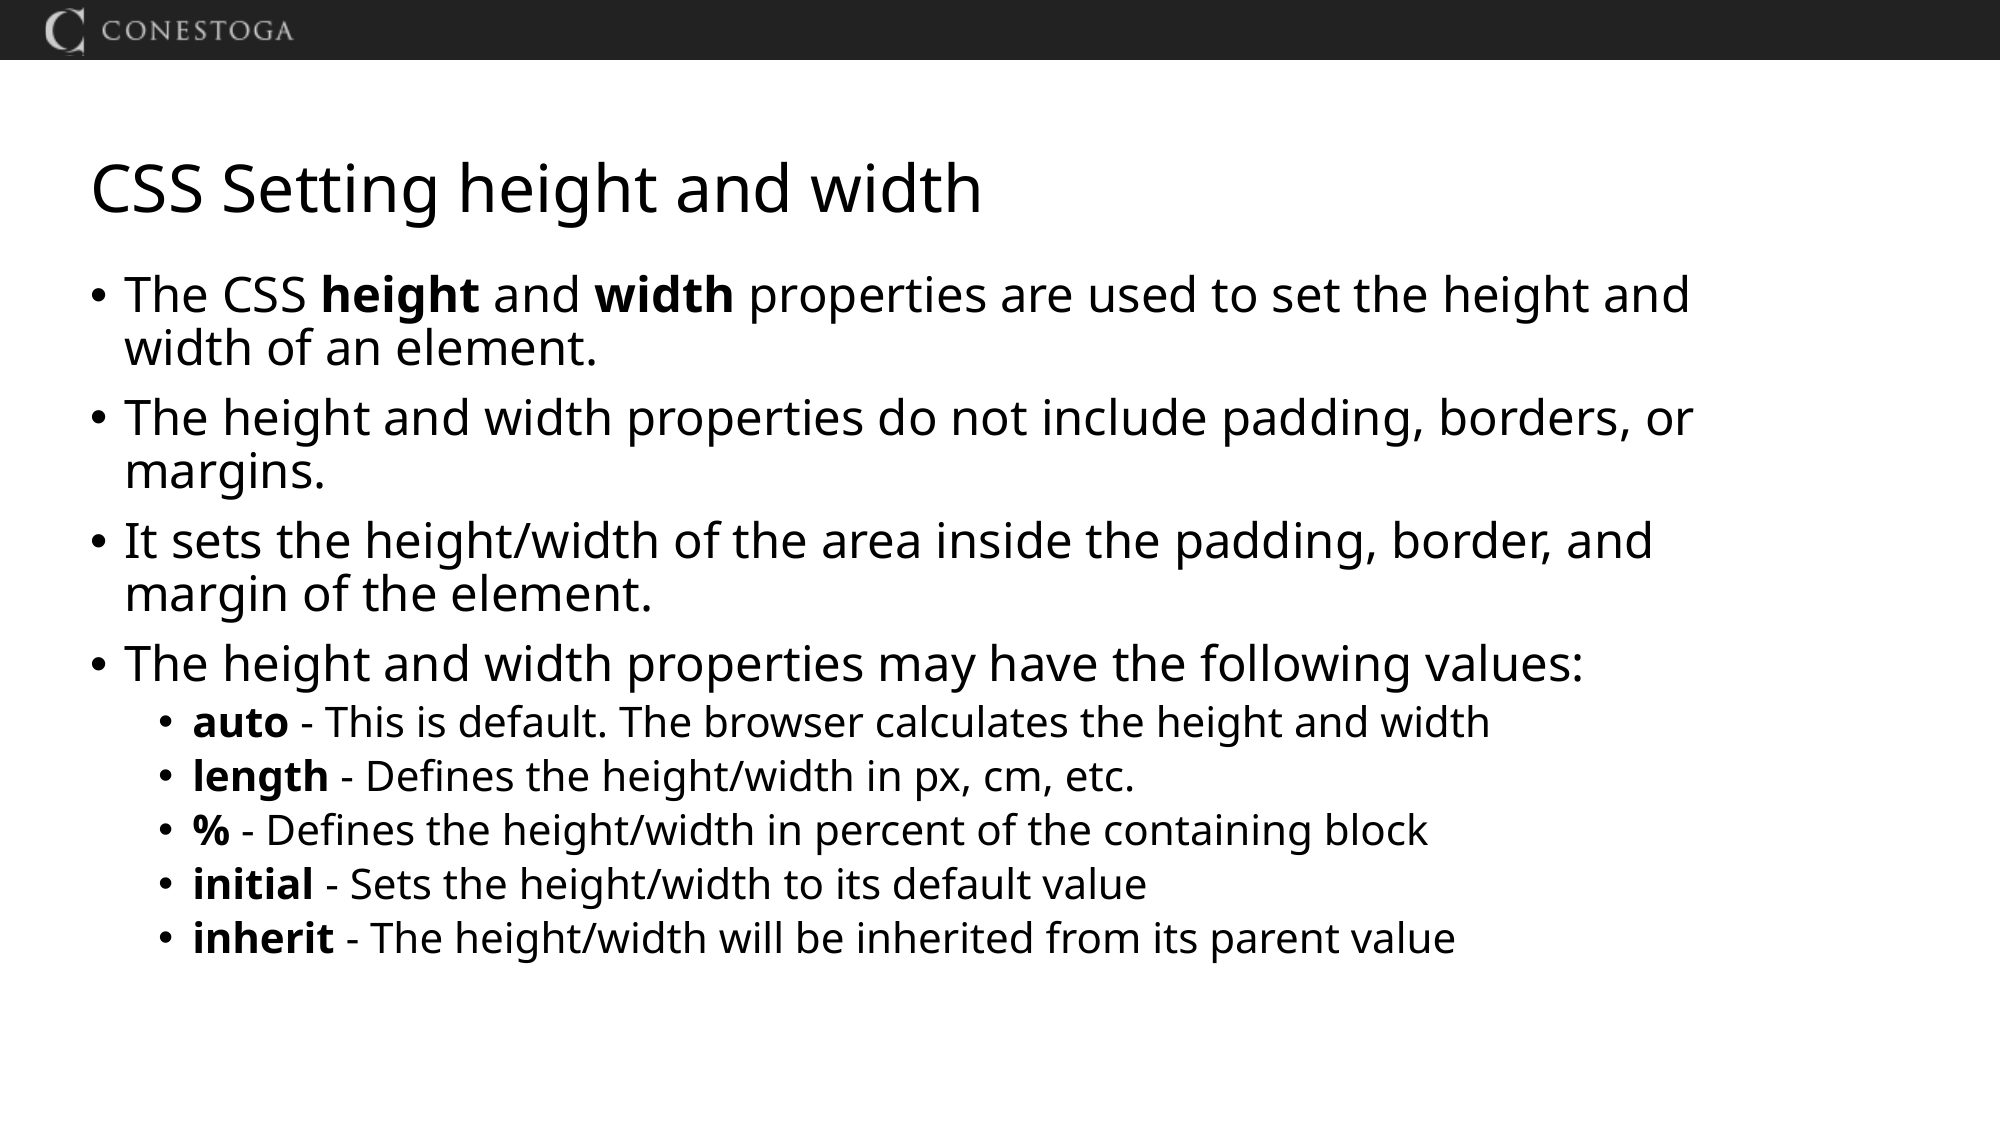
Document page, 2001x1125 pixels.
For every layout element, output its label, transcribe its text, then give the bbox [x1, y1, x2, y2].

list The CSS height and width properties are used to set the height and width of an element. The height and width properties do not include padding, borders, or margins. It sets the height/width of the area inside the padding, border, and margin of the element. The height and width properties may have the following values: auto - This is default. The browser calculates the height and width length - Defines the height/width in px, cm, etc. % - Defines the height/width in percent of the containing block initial - Sets the height/width to its default value inherit - The height/width will be inherited from its parent value [75, 263, 1801, 978]
title CSS Setting height and width [75, 147, 1801, 263]
picture [45, 7, 302, 56]
